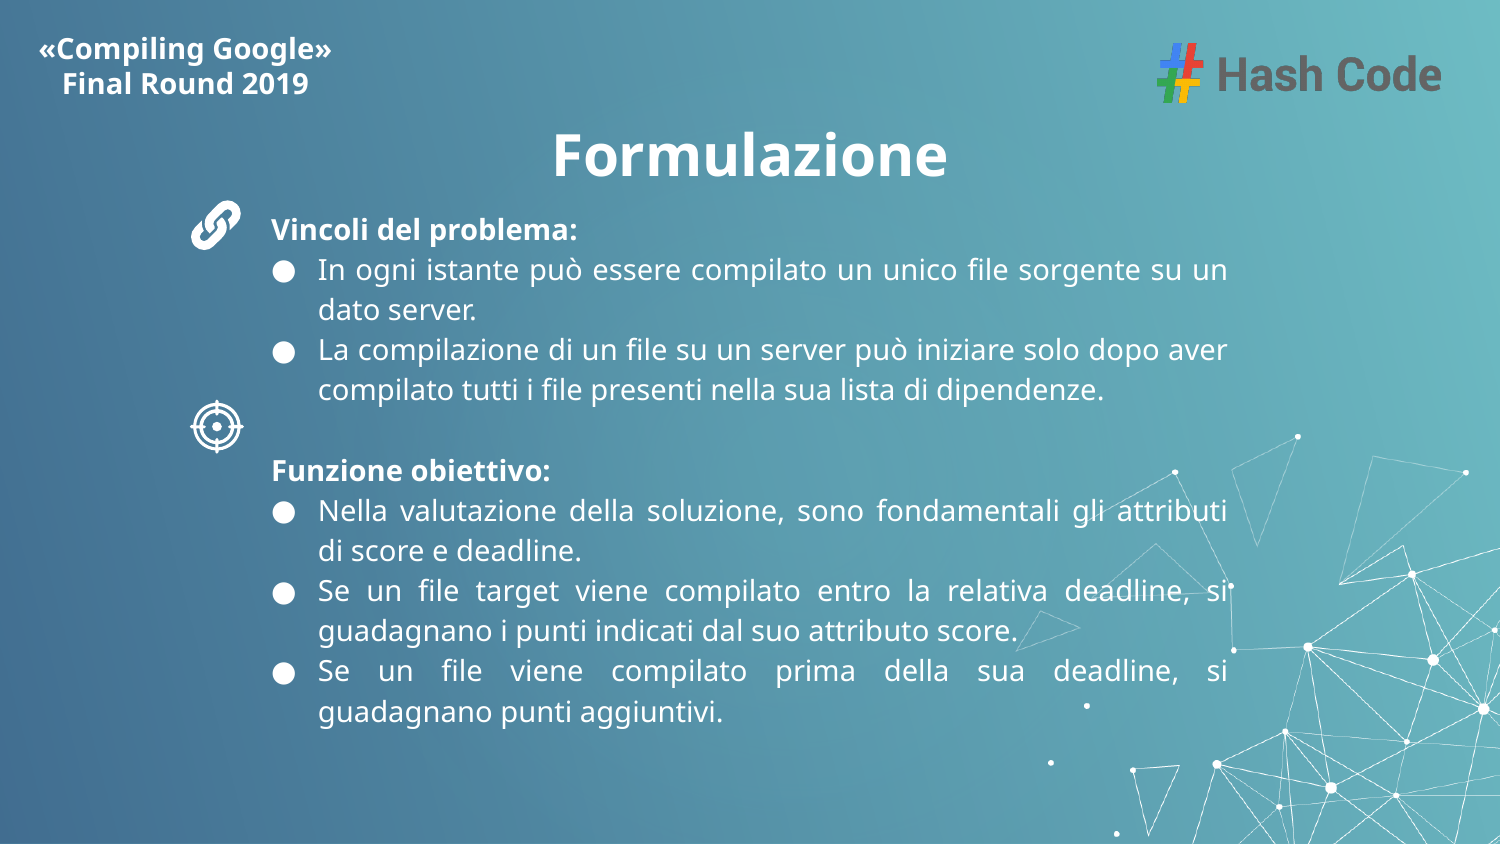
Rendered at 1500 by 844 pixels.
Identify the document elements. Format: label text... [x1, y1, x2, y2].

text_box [189, 200, 243, 251]
text_box «Compiling Google» Final Round 2019 [5, 15, 366, 112]
text_box Formulazione [322, 102, 1178, 188]
picture [0, 0, 1500, 844]
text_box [189, 399, 245, 454]
